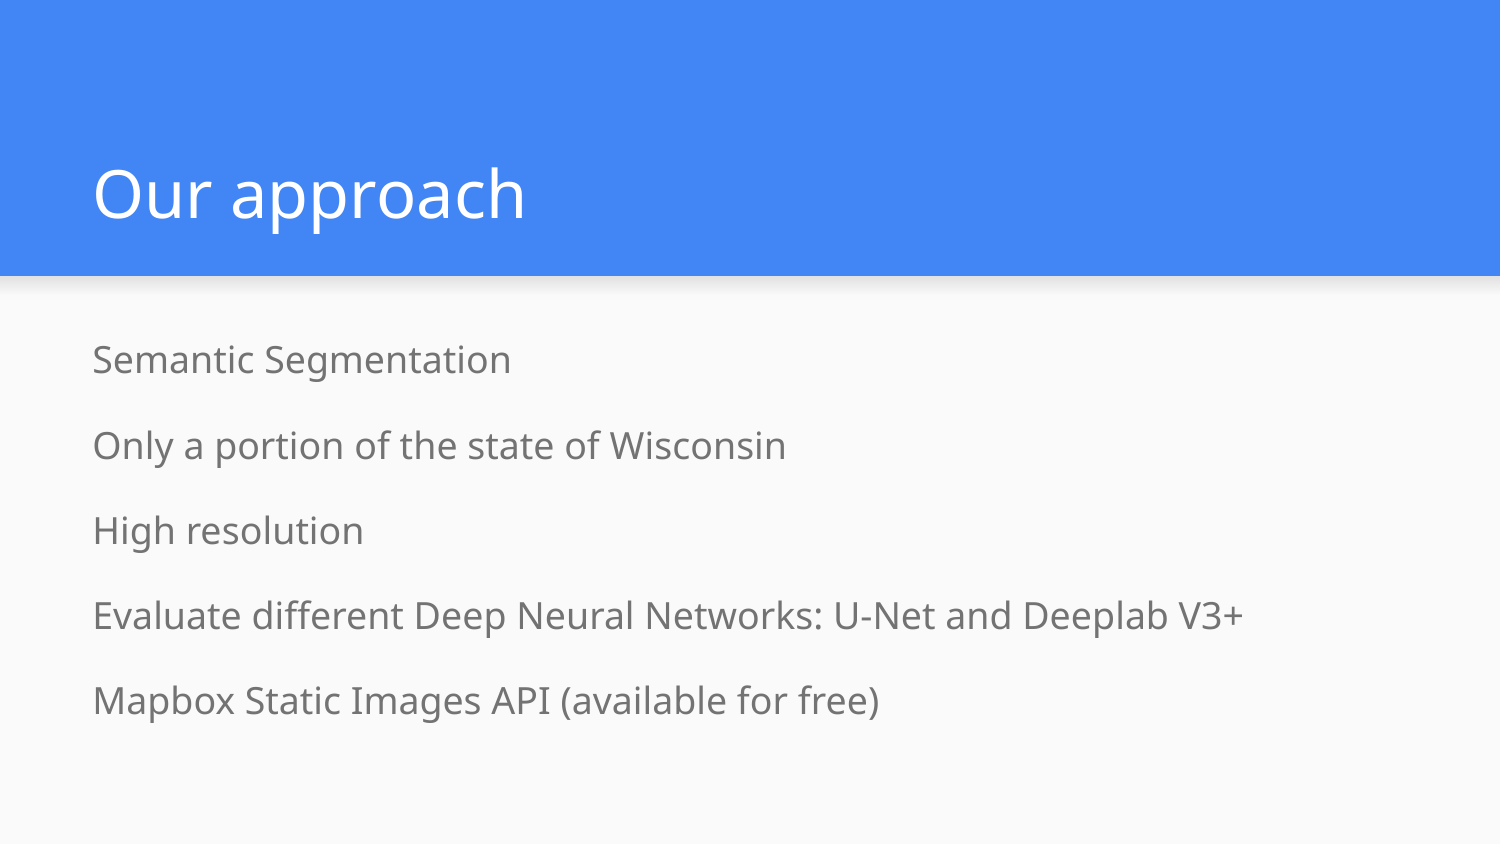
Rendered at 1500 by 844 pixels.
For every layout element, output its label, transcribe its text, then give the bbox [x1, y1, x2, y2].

title Our approach [77, 121, 1427, 248]
list Semantic Segmentation Only a portion of the state of Wisconsin High resolution Evaluate different Deep Neural Networks: U-Net and Deeplab V3+ Mapbox Static Images API (available for free) [77, 314, 1427, 760]
